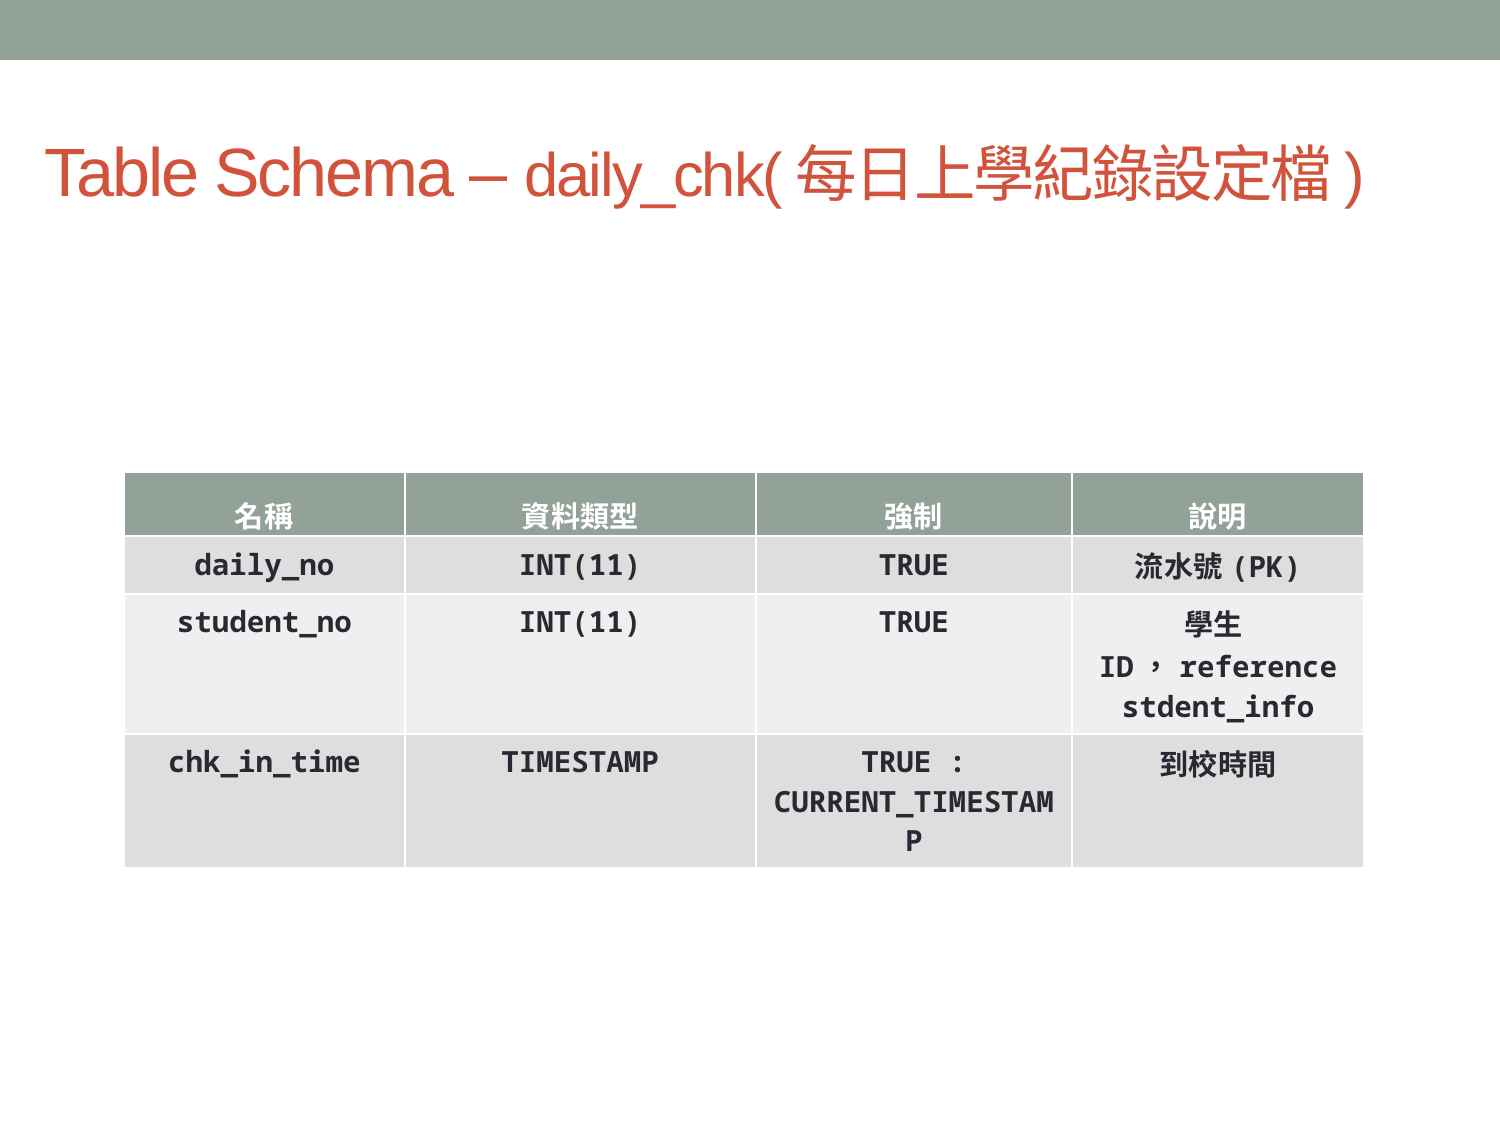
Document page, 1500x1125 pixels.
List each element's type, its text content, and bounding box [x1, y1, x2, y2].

table_cell chk_in_time [125, 735, 404, 867]
table_cell TRUE [757, 537, 1071, 593]
title Table Schema – daily_chk(每日上學紀錄設定檔) [29, 87, 1471, 250]
table_cell TIMESTAMP [406, 735, 755, 867]
table_header 強制 [757, 473, 1071, 535]
table_header 名稱 [125, 473, 404, 535]
table_cell INT(11) [406, 537, 755, 593]
table_header 說明 [1073, 473, 1363, 535]
table_cell daily_no [125, 537, 404, 593]
table_cell INT(11) [406, 595, 755, 733]
table_header 資料類型 [406, 473, 755, 535]
table_cell 流水號(PK) [1073, 537, 1363, 593]
table_cell 到校時間 [1073, 735, 1363, 867]
table_cell student_no [125, 595, 404, 733]
table_cell 學生ID，reference stdent_info [1073, 595, 1363, 733]
table_cell TRUE [757, 595, 1071, 733]
table_cell TRUE : CURRENT_TIMESTAMP [757, 735, 1071, 867]
